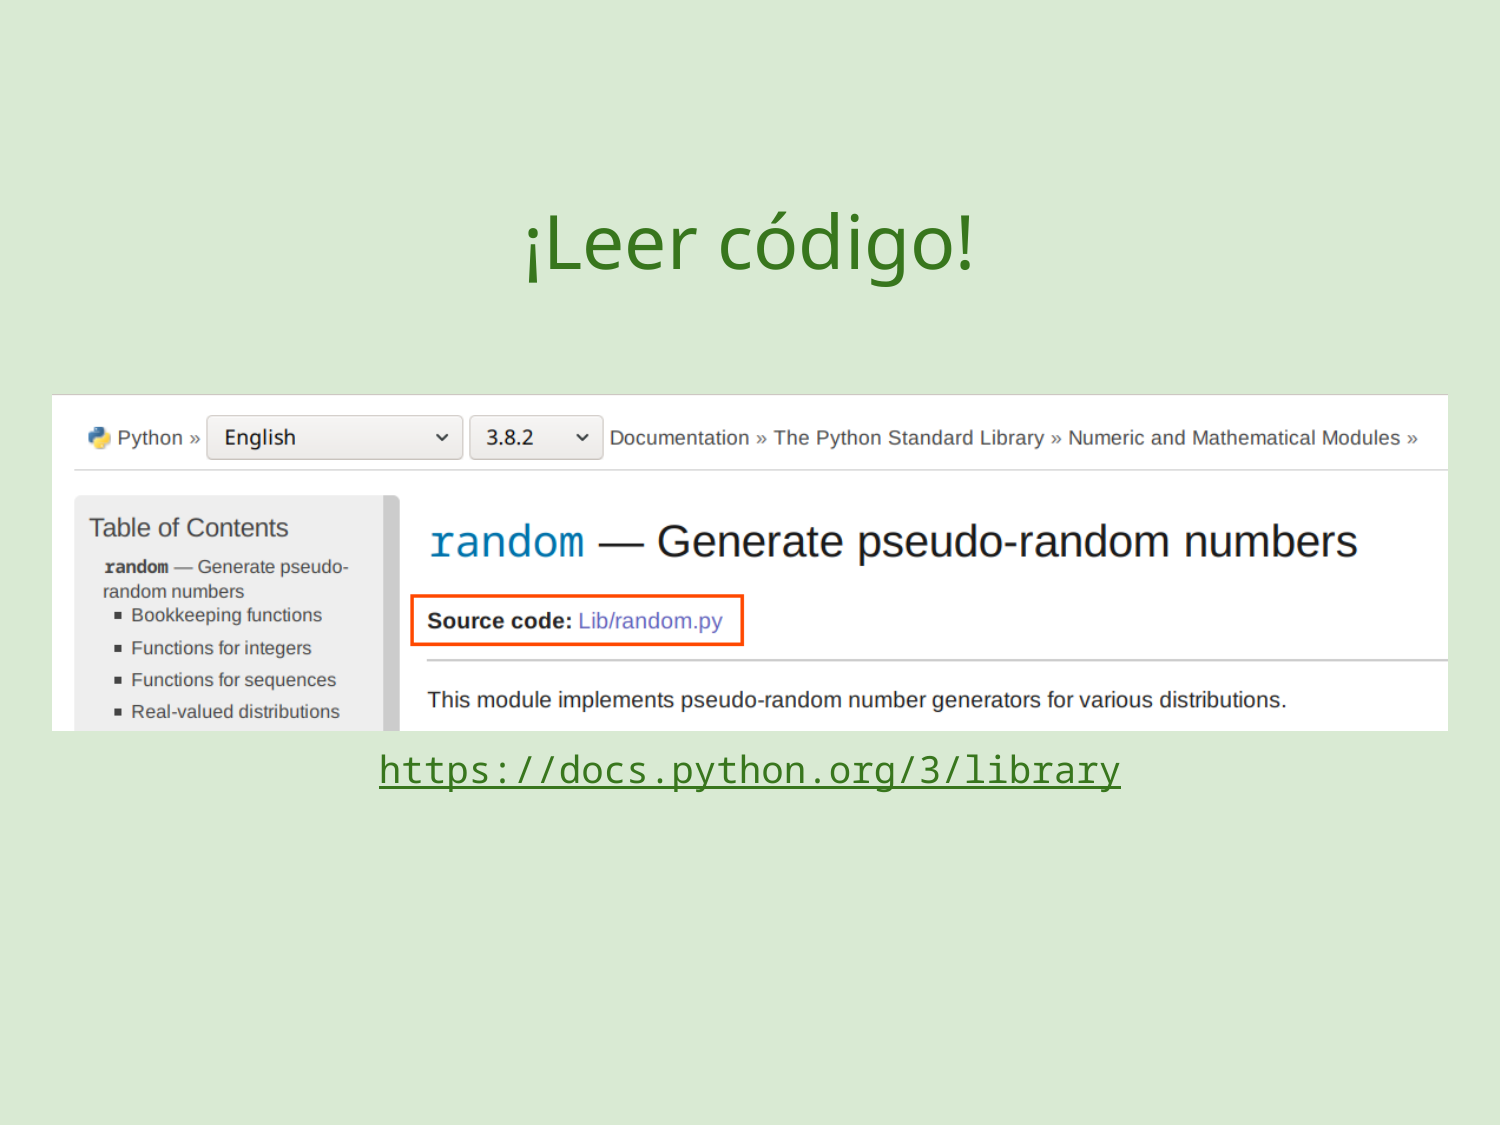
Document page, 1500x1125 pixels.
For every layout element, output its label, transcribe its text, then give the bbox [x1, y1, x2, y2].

picture [52, 393, 1448, 732]
title https://docs.python.org/3/library [0, 730, 1500, 877]
title ¡Leer código! [0, 179, 1500, 326]
